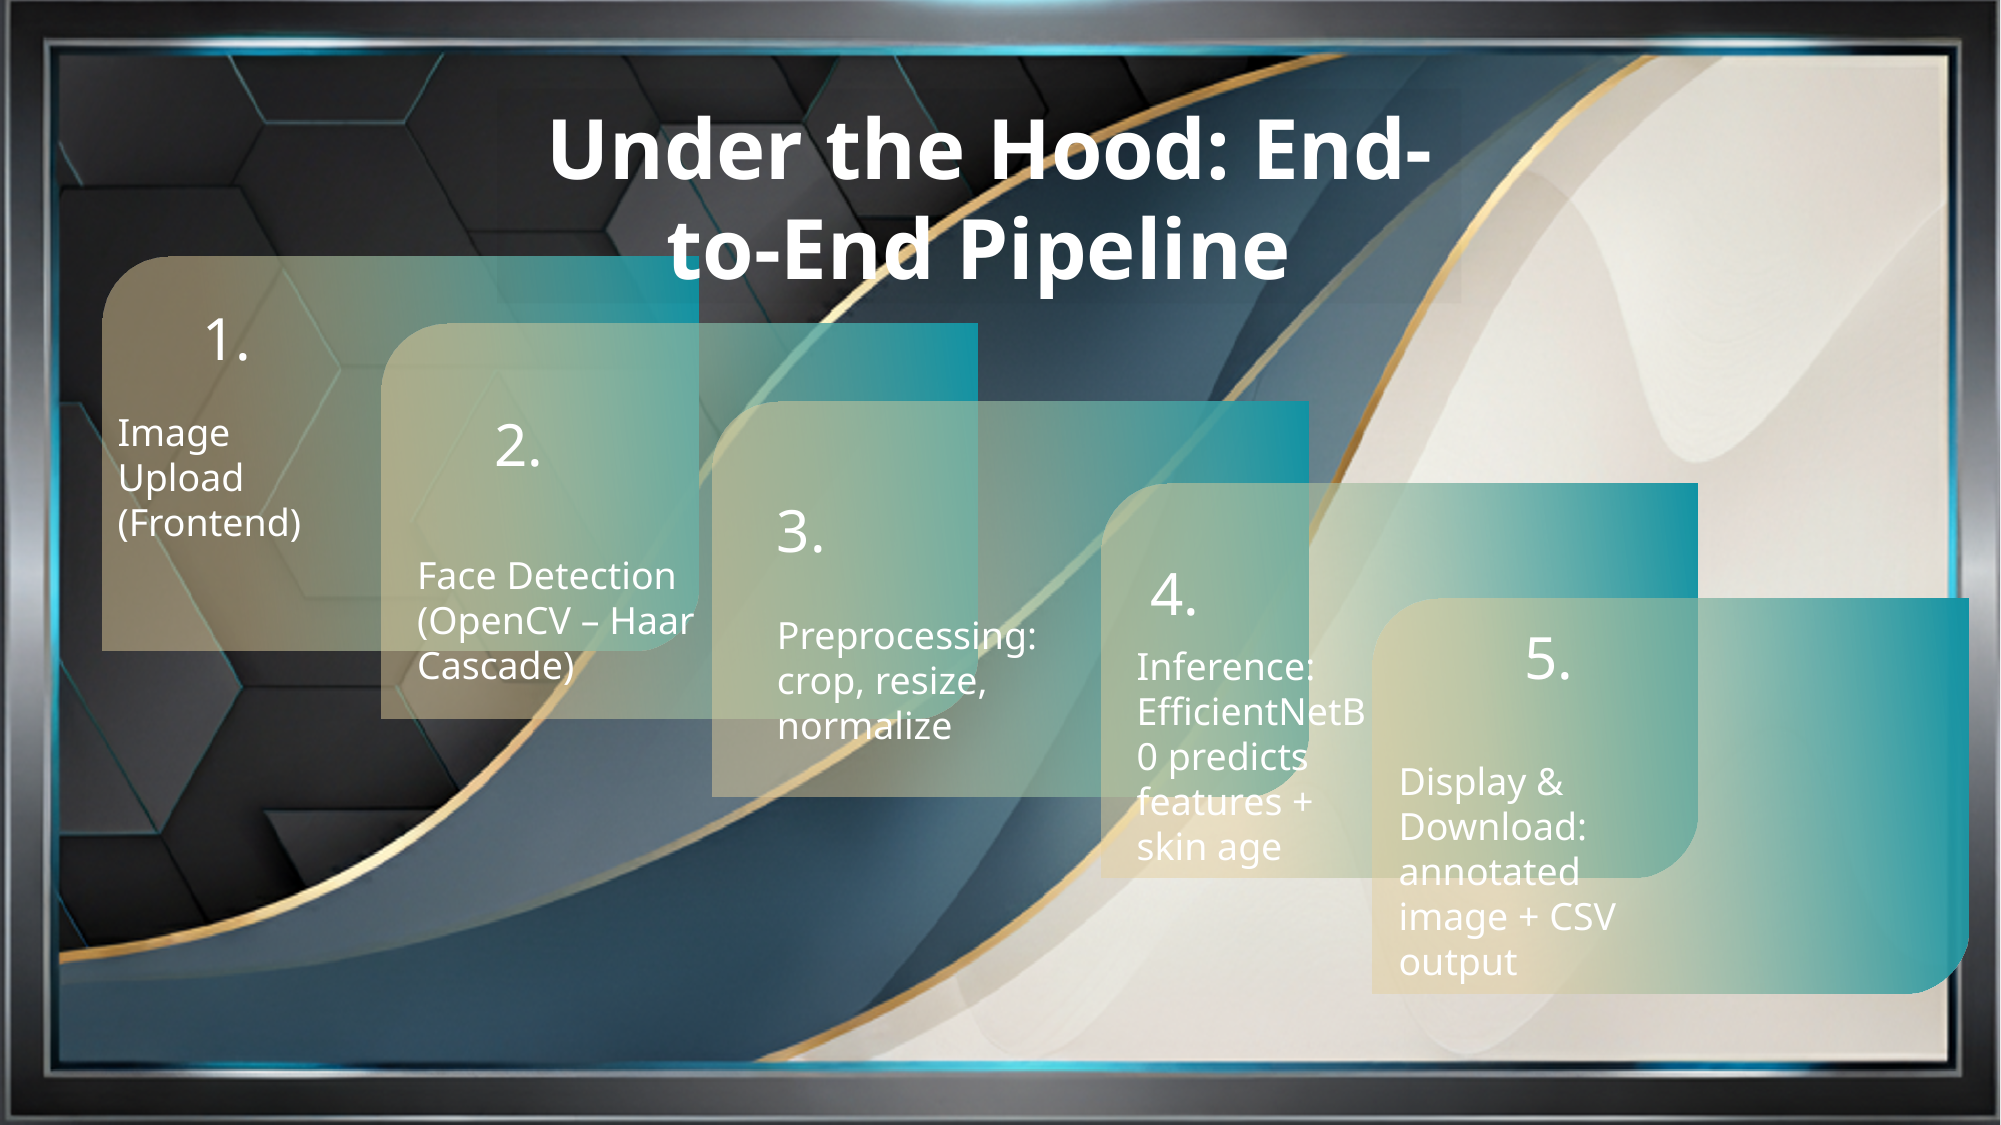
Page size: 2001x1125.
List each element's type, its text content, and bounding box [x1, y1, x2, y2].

text_box 4. [1136, 549, 1285, 635]
text_box [101, 255, 700, 652]
text_box Display & Download: annotated image + CSV output [1383, 750, 1703, 991]
text_box [1371, 597, 1970, 995]
text_box 1. [187, 294, 336, 379]
text_box Image Upload (Frontend) [102, 402, 382, 552]
text_box [380, 322, 979, 720]
text_box [711, 401, 1310, 798]
text_box Face Detection (OpenCV – Haar Cascade) [402, 544, 713, 695]
text_box 3. [762, 486, 911, 572]
text_box Inference: EfficientNetB0 predicts features + skin age [1121, 635, 1384, 876]
text_box [1100, 482, 1698, 879]
picture [0, 0, 2001, 1125]
text_box 5. [1510, 613, 1658, 699]
text_box Under the Hood: End-to-End Pipeline [497, 88, 1462, 304]
text_box 2. [480, 400, 628, 486]
text_box Preprocessing: crop, resize, normalize [762, 604, 1073, 755]
